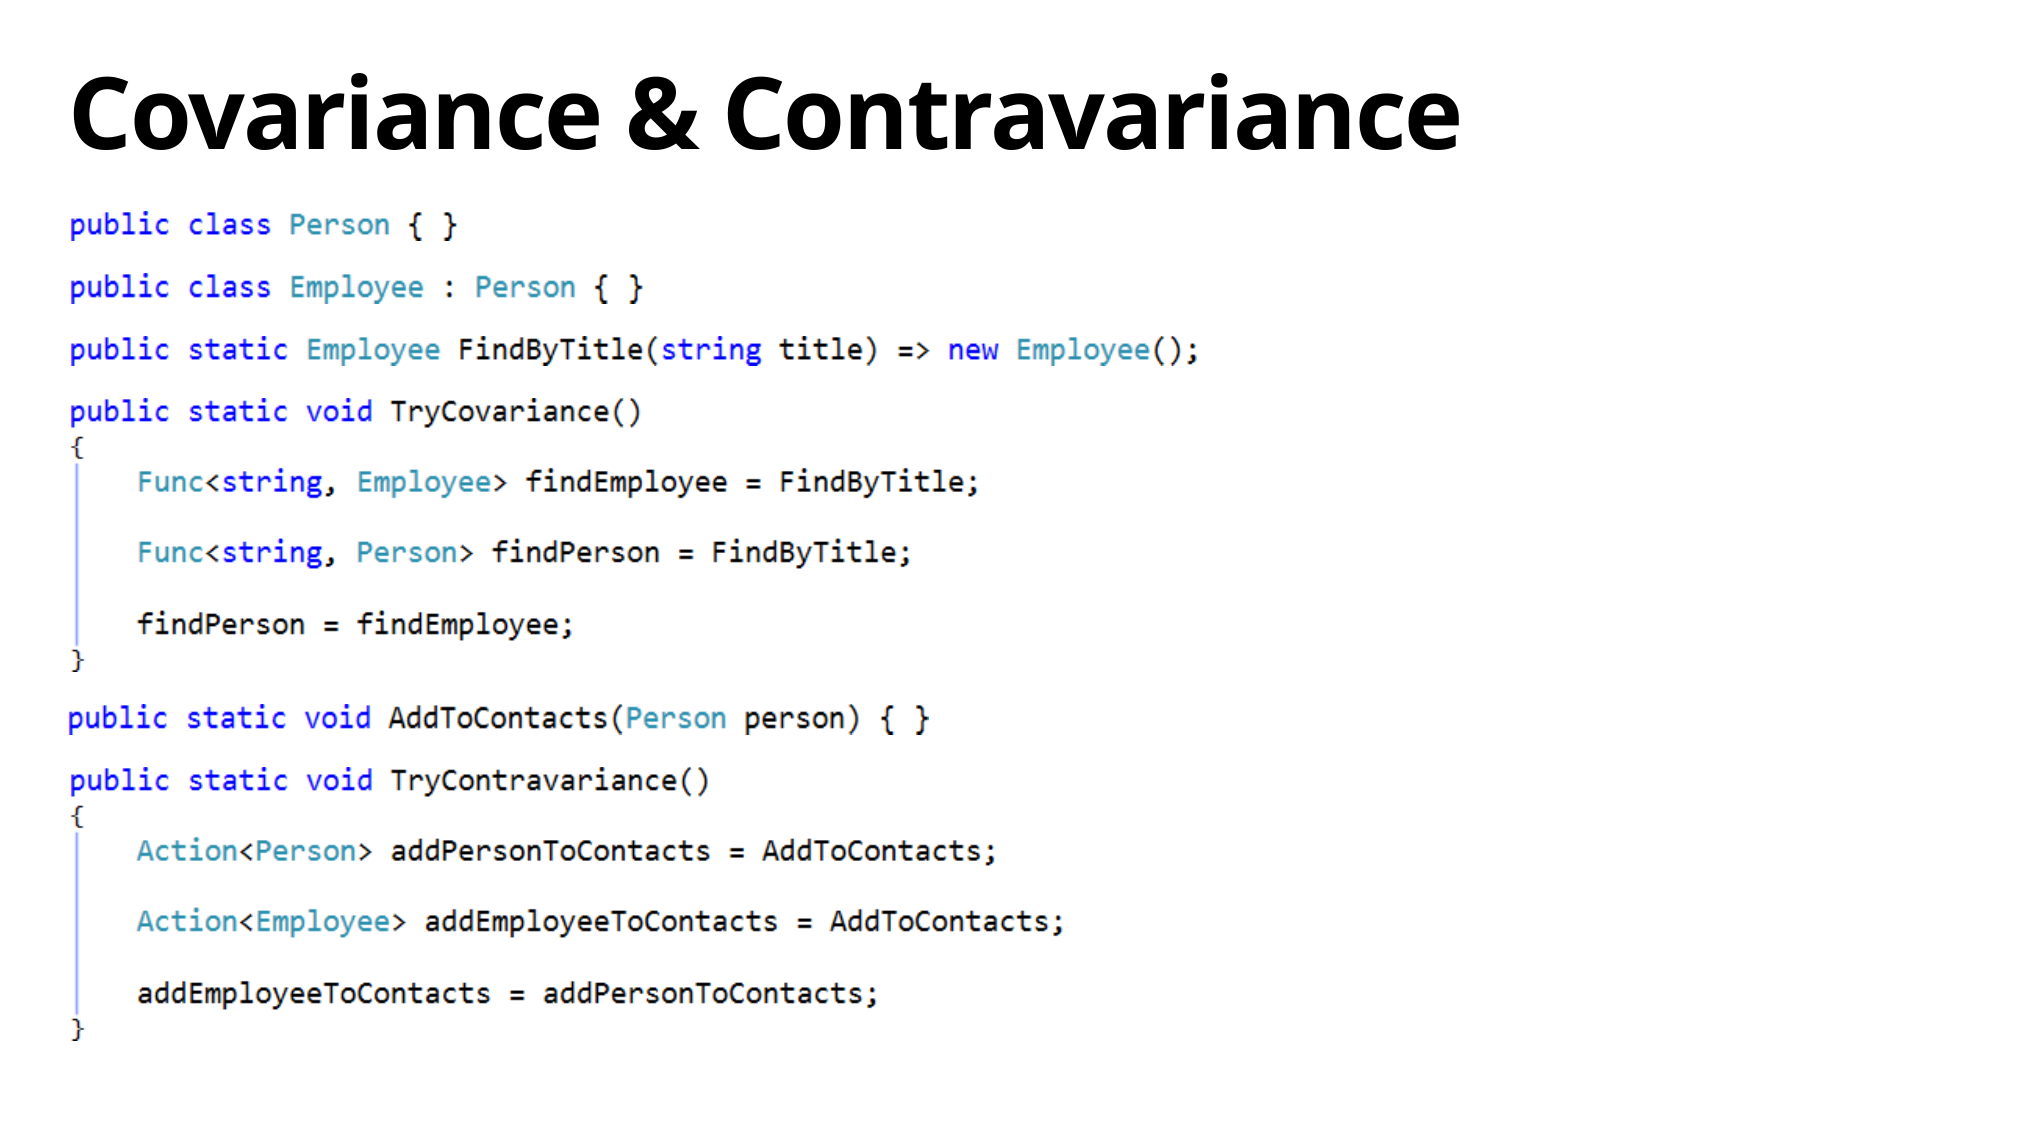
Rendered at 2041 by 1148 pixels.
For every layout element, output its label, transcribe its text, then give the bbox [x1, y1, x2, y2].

picture [69, 210, 458, 242]
picture [69, 398, 978, 673]
picture [69, 335, 1197, 367]
picture [69, 273, 644, 304]
picture [68, 704, 929, 735]
title Covariance & Contravariance [45, 48, 1996, 199]
picture [69, 767, 1063, 1041]
